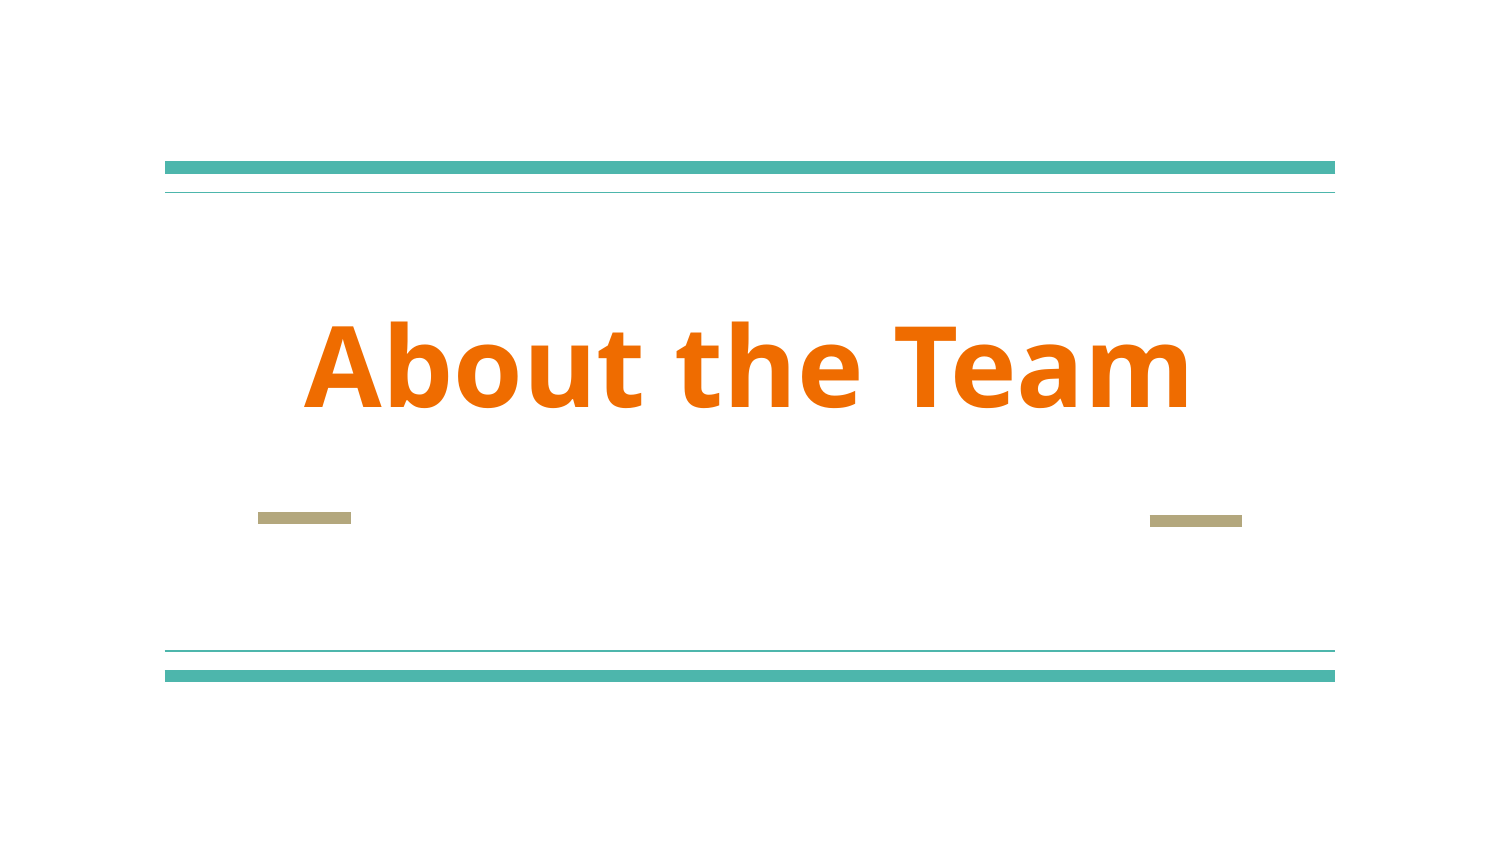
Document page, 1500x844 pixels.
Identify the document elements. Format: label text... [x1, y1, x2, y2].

title About the Team [164, 287, 1307, 446]
